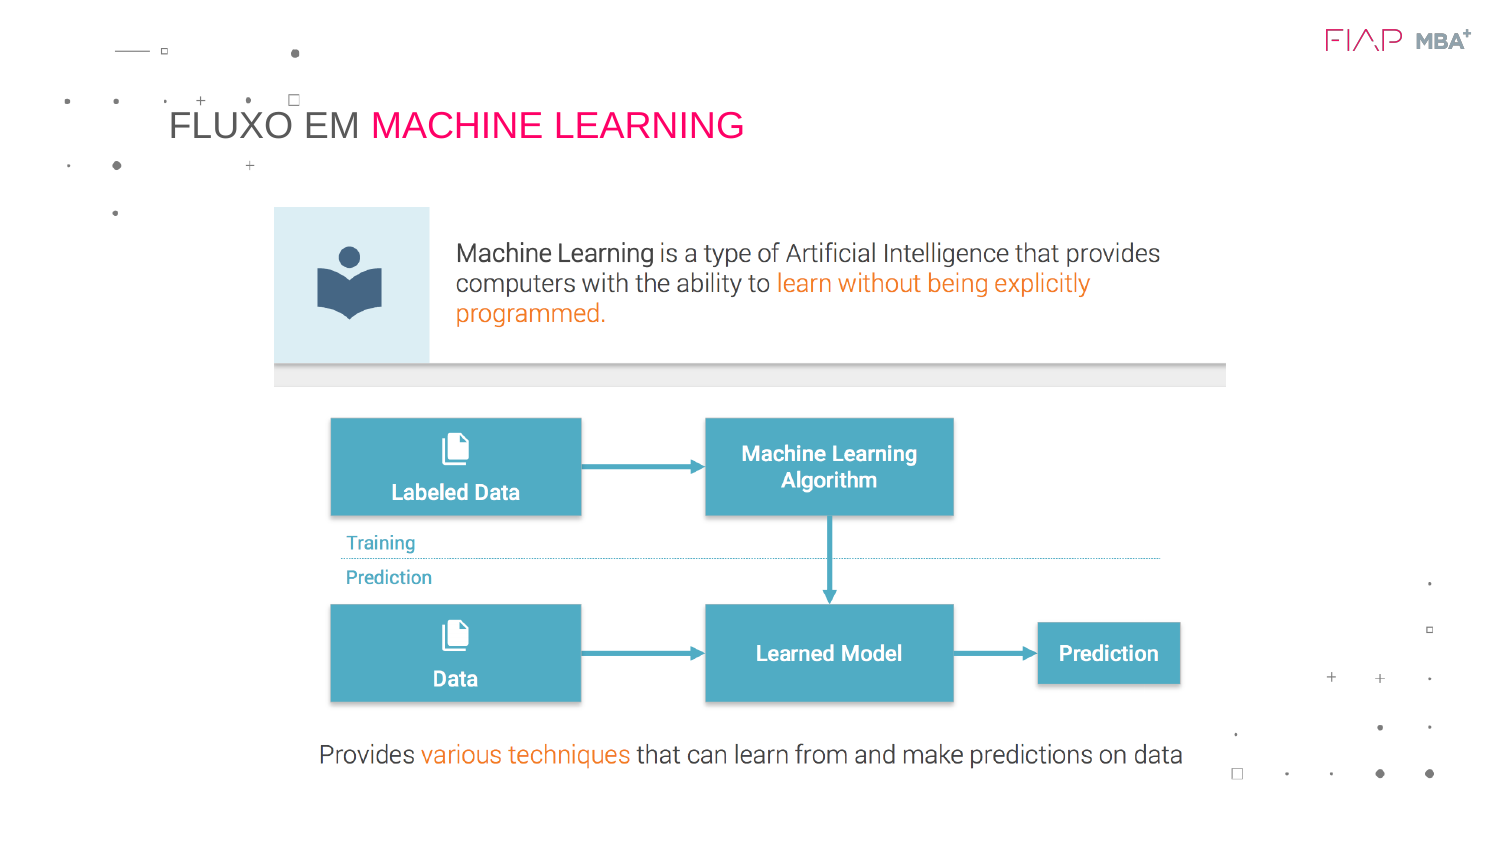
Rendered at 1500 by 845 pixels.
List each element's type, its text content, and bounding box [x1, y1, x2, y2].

picture [0, 0, 1500, 844]
text_box FLUXO EM MACHINE LEARNING [153, 93, 1347, 154]
